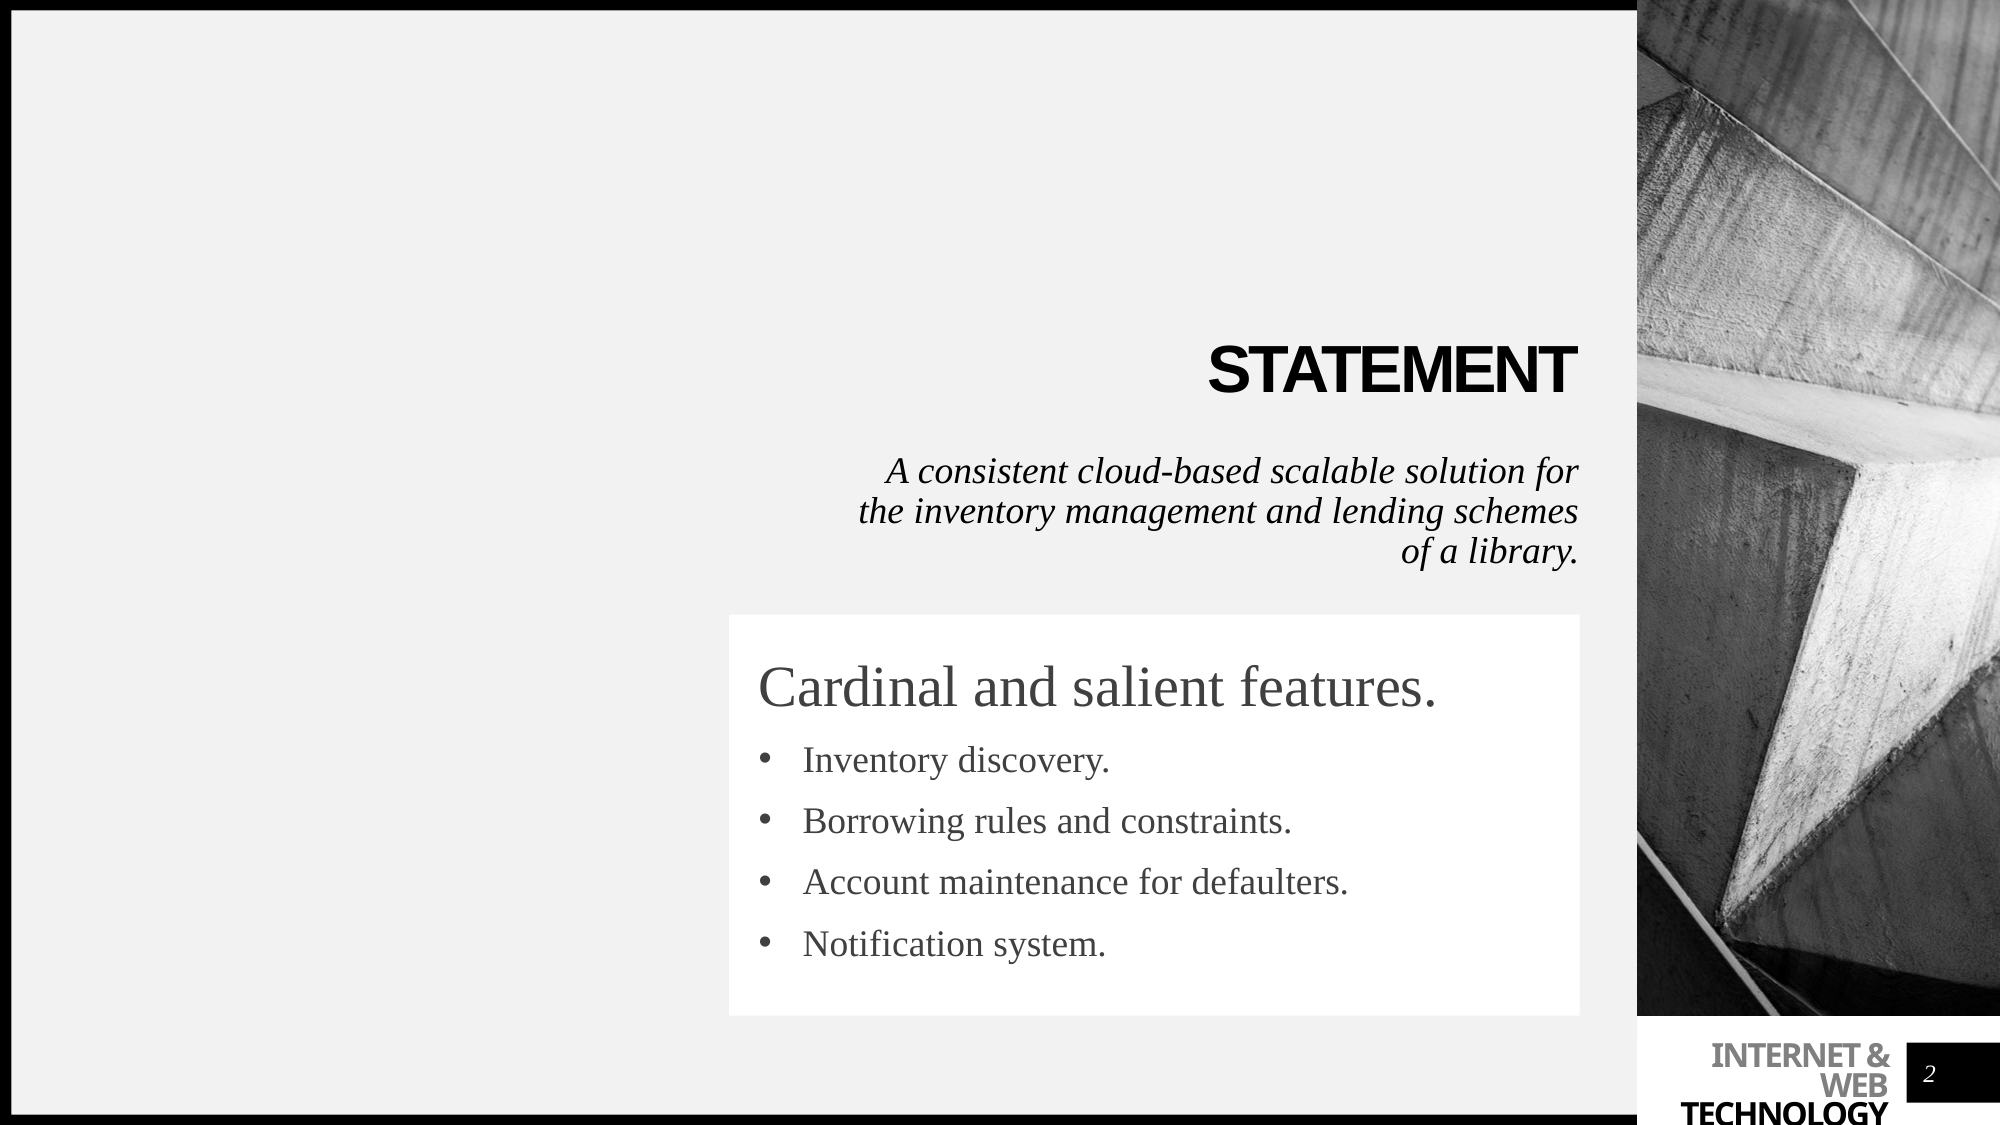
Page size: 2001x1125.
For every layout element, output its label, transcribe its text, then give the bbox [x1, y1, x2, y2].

picture [1637, 0, 2000, 1016]
slide_number 2 [1907, 1050, 1953, 1096]
text_box INTERNET & WEB TECHNOLOGY [1637, 1039, 1907, 1125]
list A consistent cloud-based scalable solution for the inventory management and lending schemes of a library. [841, 450, 1580, 571]
list Cardinal and salient features. Inventory discovery. Borrowing rules and constraints. Account maintenance for defaulters. Notification system. [729, 614, 1580, 1016]
title STATEMENT [729, 335, 1580, 407]
